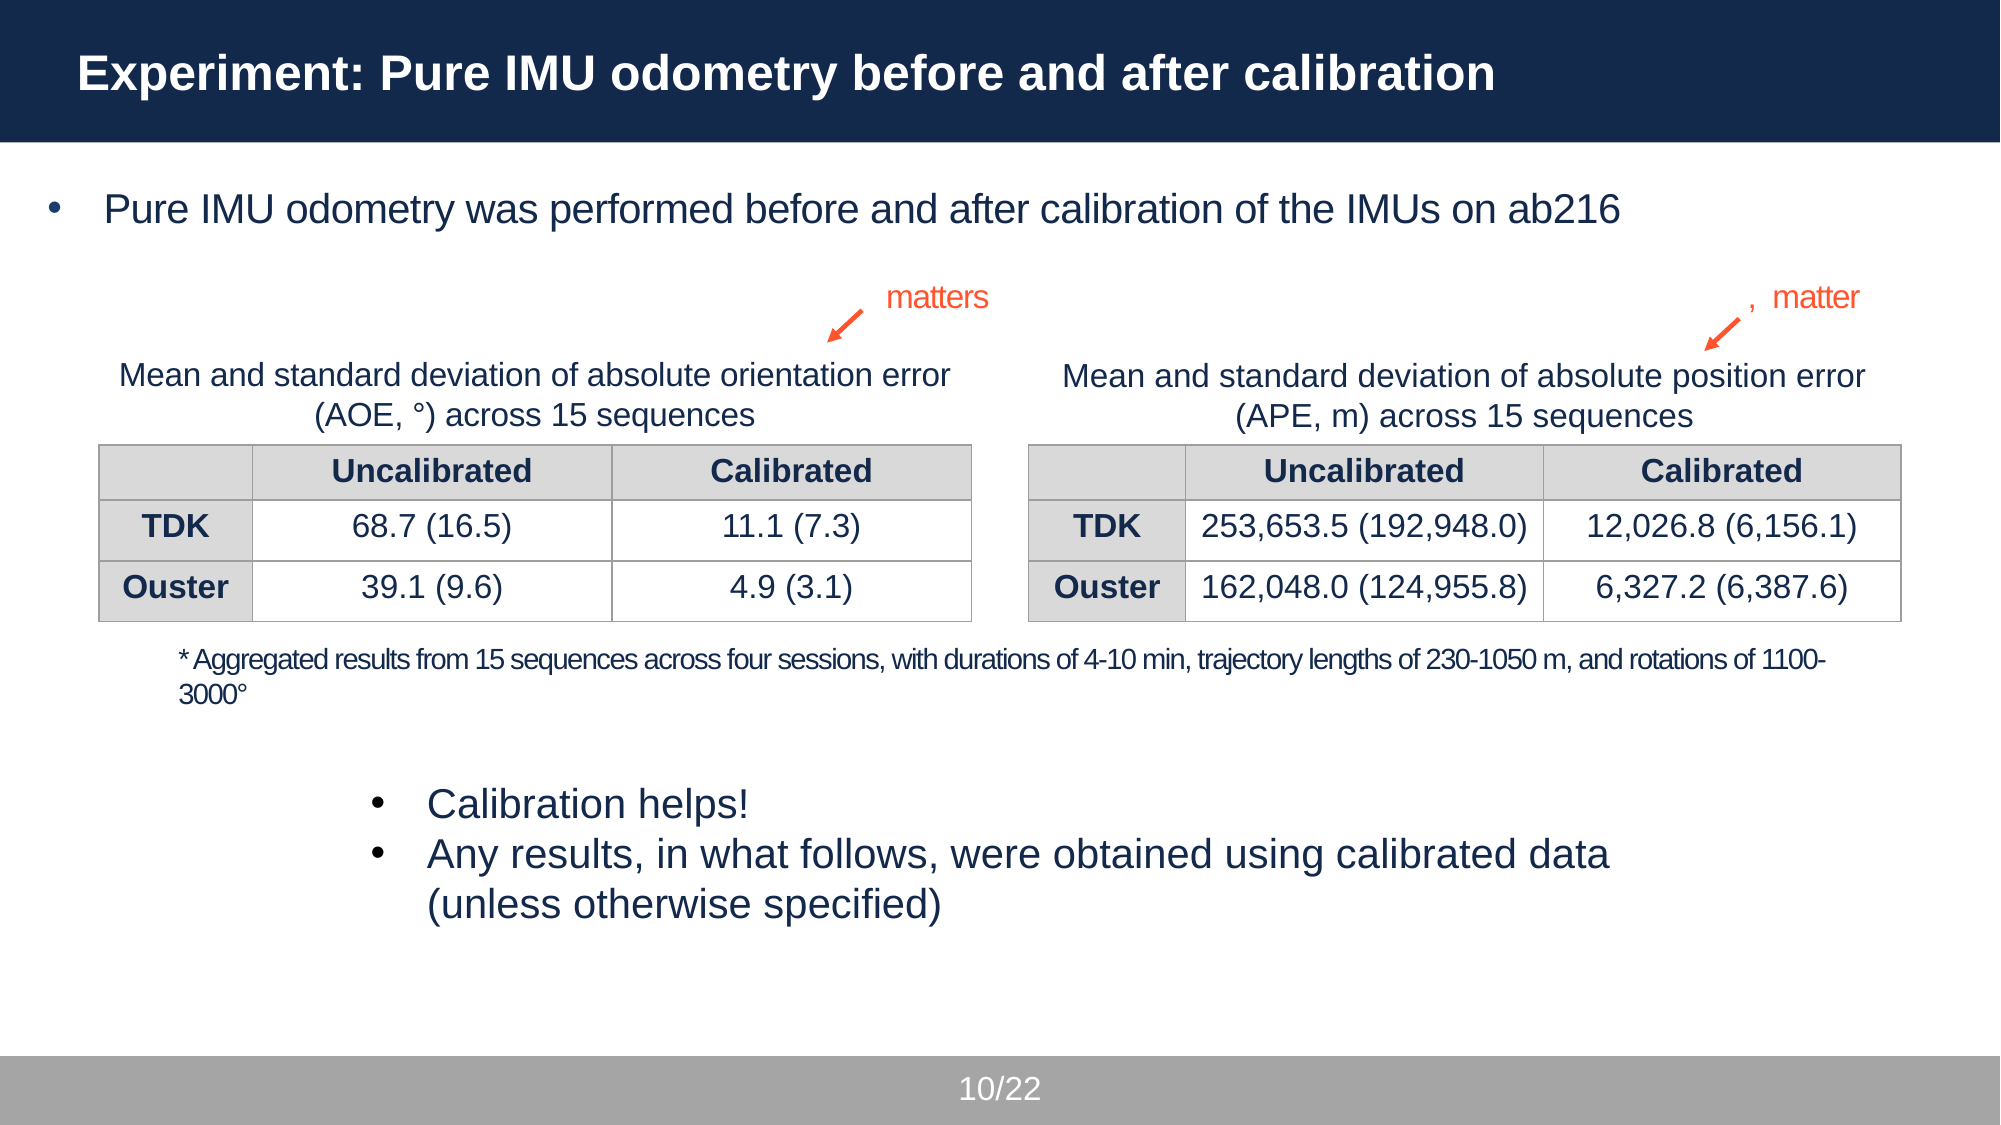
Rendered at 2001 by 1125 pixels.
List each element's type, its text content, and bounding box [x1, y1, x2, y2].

text_box * Aggregated results from 15 sequences across four sessions, with durations of 4-10 min, trajectory lengths of 230-1050 m, and rotations of 1100-3000° [163, 633, 1901, 718]
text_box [826, 310, 863, 343]
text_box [1704, 318, 1740, 352]
text_box [0, 0, 2000, 143]
table_cell 162,048.0 (124,955.8) [1186, 562, 1543, 621]
slide_number 10/22 [774, 1056, 1225, 1117]
list Pure IMU odometry was performed before and after calibration of the IMUs on ab216 [19, 174, 1978, 959]
text_box Mean and standard deviation of absolute orientation error (AOE, °) across 15 sequences [98, 346, 972, 441]
table_cell 68.7 (16.5) [253, 501, 611, 560]
table_cell Ouster [100, 562, 252, 621]
table_cell Ouster [1029, 562, 1185, 621]
table_header Calibrated [1544, 446, 1900, 499]
table_cell 253,653.5 (192,948.0) [1186, 501, 1543, 560]
table_header Calibrated [613, 446, 971, 499]
text_box [0, 1056, 2000, 1125]
text_box Mean and standard deviation of absolute position error (APE, m) across 15 sequences [1028, 346, 1901, 442]
table_cell 11.1 (7.3) [613, 501, 971, 560]
table_header Uncalibrated [253, 446, 611, 499]
table_header [1029, 446, 1185, 499]
text_box Calibration helps! Any results, in what follows, were obtained using calibrated data (unless otherwise specified) [355, 769, 1645, 935]
text_box Experiment: Pure IMU odometry before and after calibration [61, 32, 1852, 108]
table_header Uncalibrated [1186, 446, 1543, 499]
table_cell 6,327.2 (6,387.6) [1544, 562, 1900, 621]
table_header [100, 446, 252, 499]
table_cell 4.9 (3.1) [613, 562, 971, 621]
table_cell 39.1 (9.6) [253, 562, 611, 621]
table_cell TDK [1029, 501, 1185, 560]
table_cell 12,026.8 (6,156.1) [1544, 501, 1900, 560]
table_cell TDK [100, 501, 252, 560]
